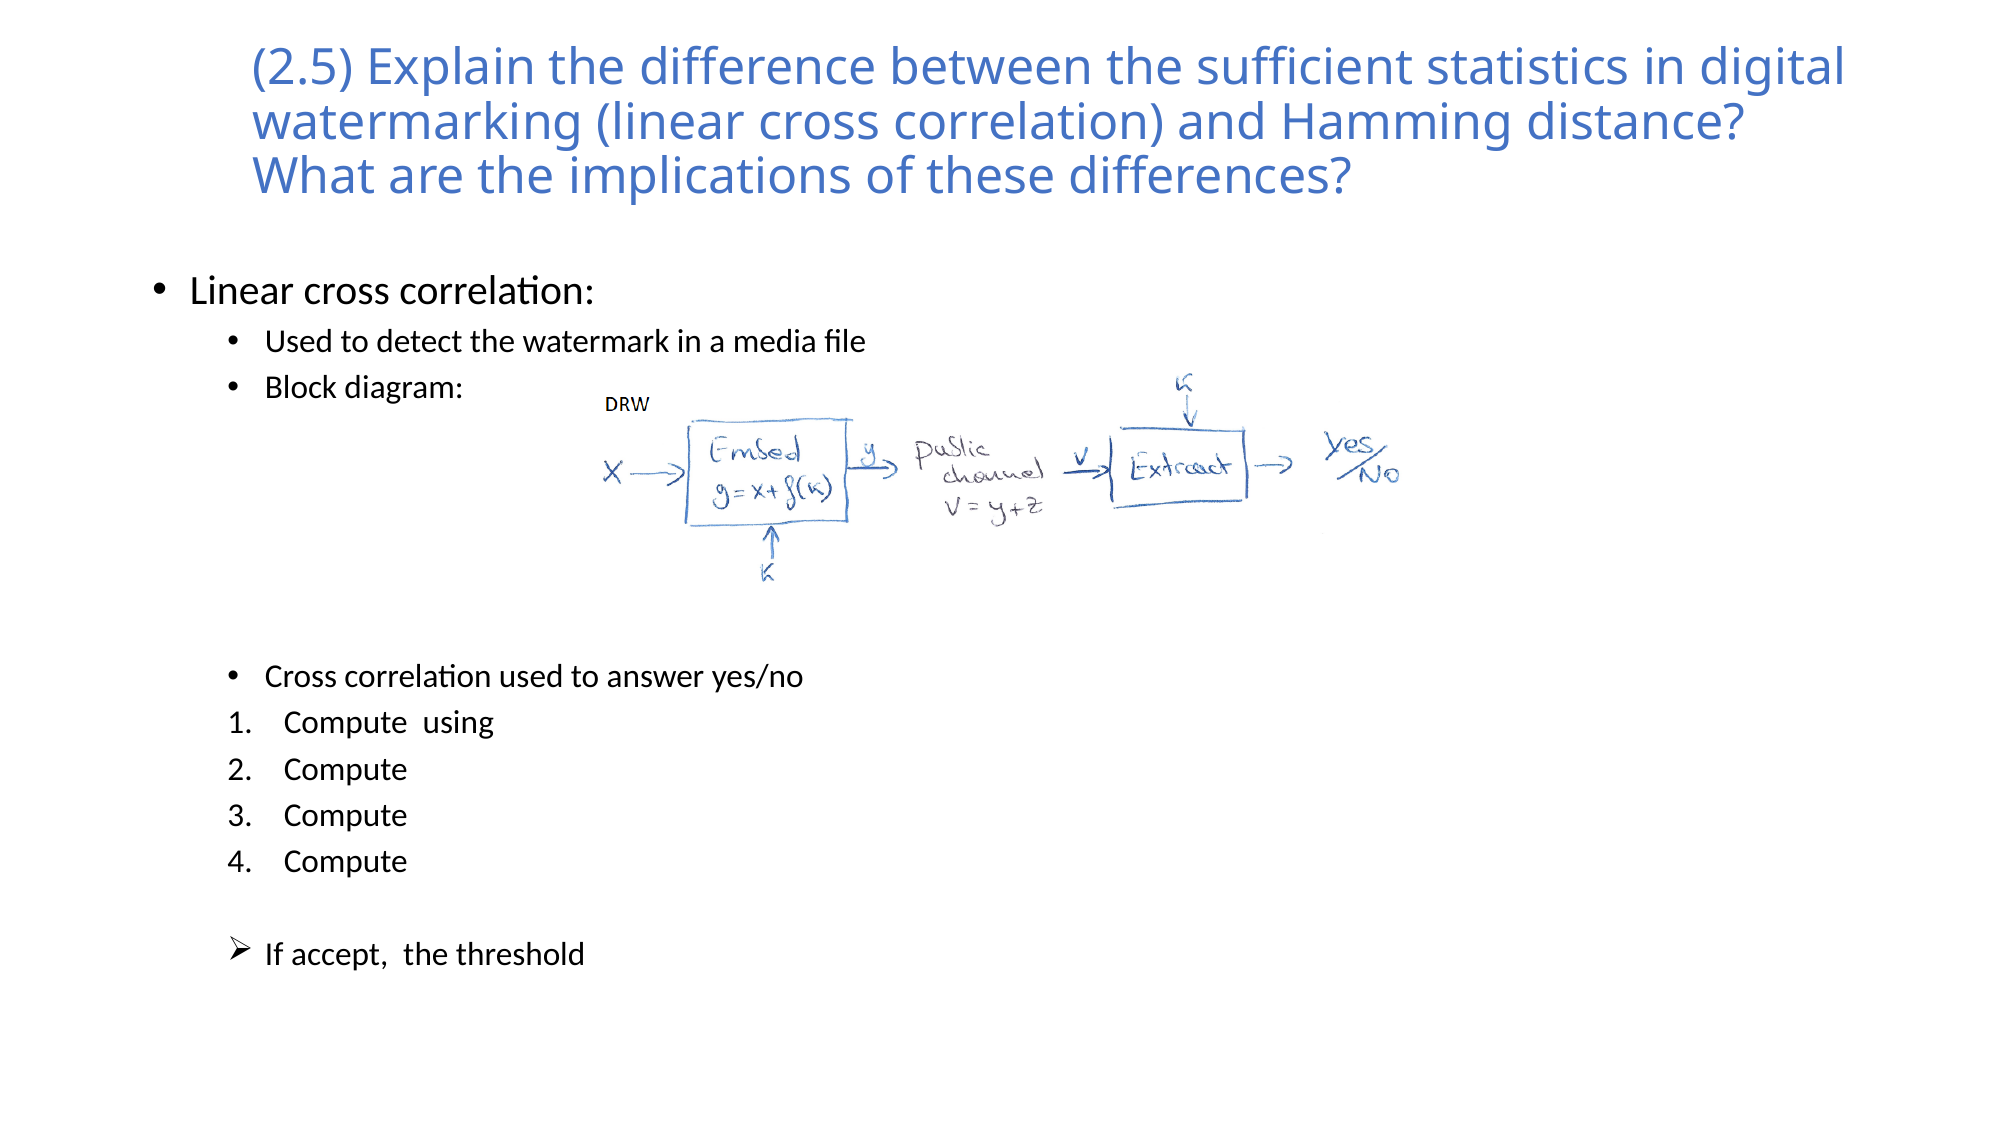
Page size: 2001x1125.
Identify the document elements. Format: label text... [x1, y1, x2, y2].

picture [589, 367, 1411, 589]
title (2.5) Explain the difference between the sufficient statistics in digital watermarking (linear cross correlation) and Hamming distance? What are the implications of these differences? [237, 34, 1875, 194]
